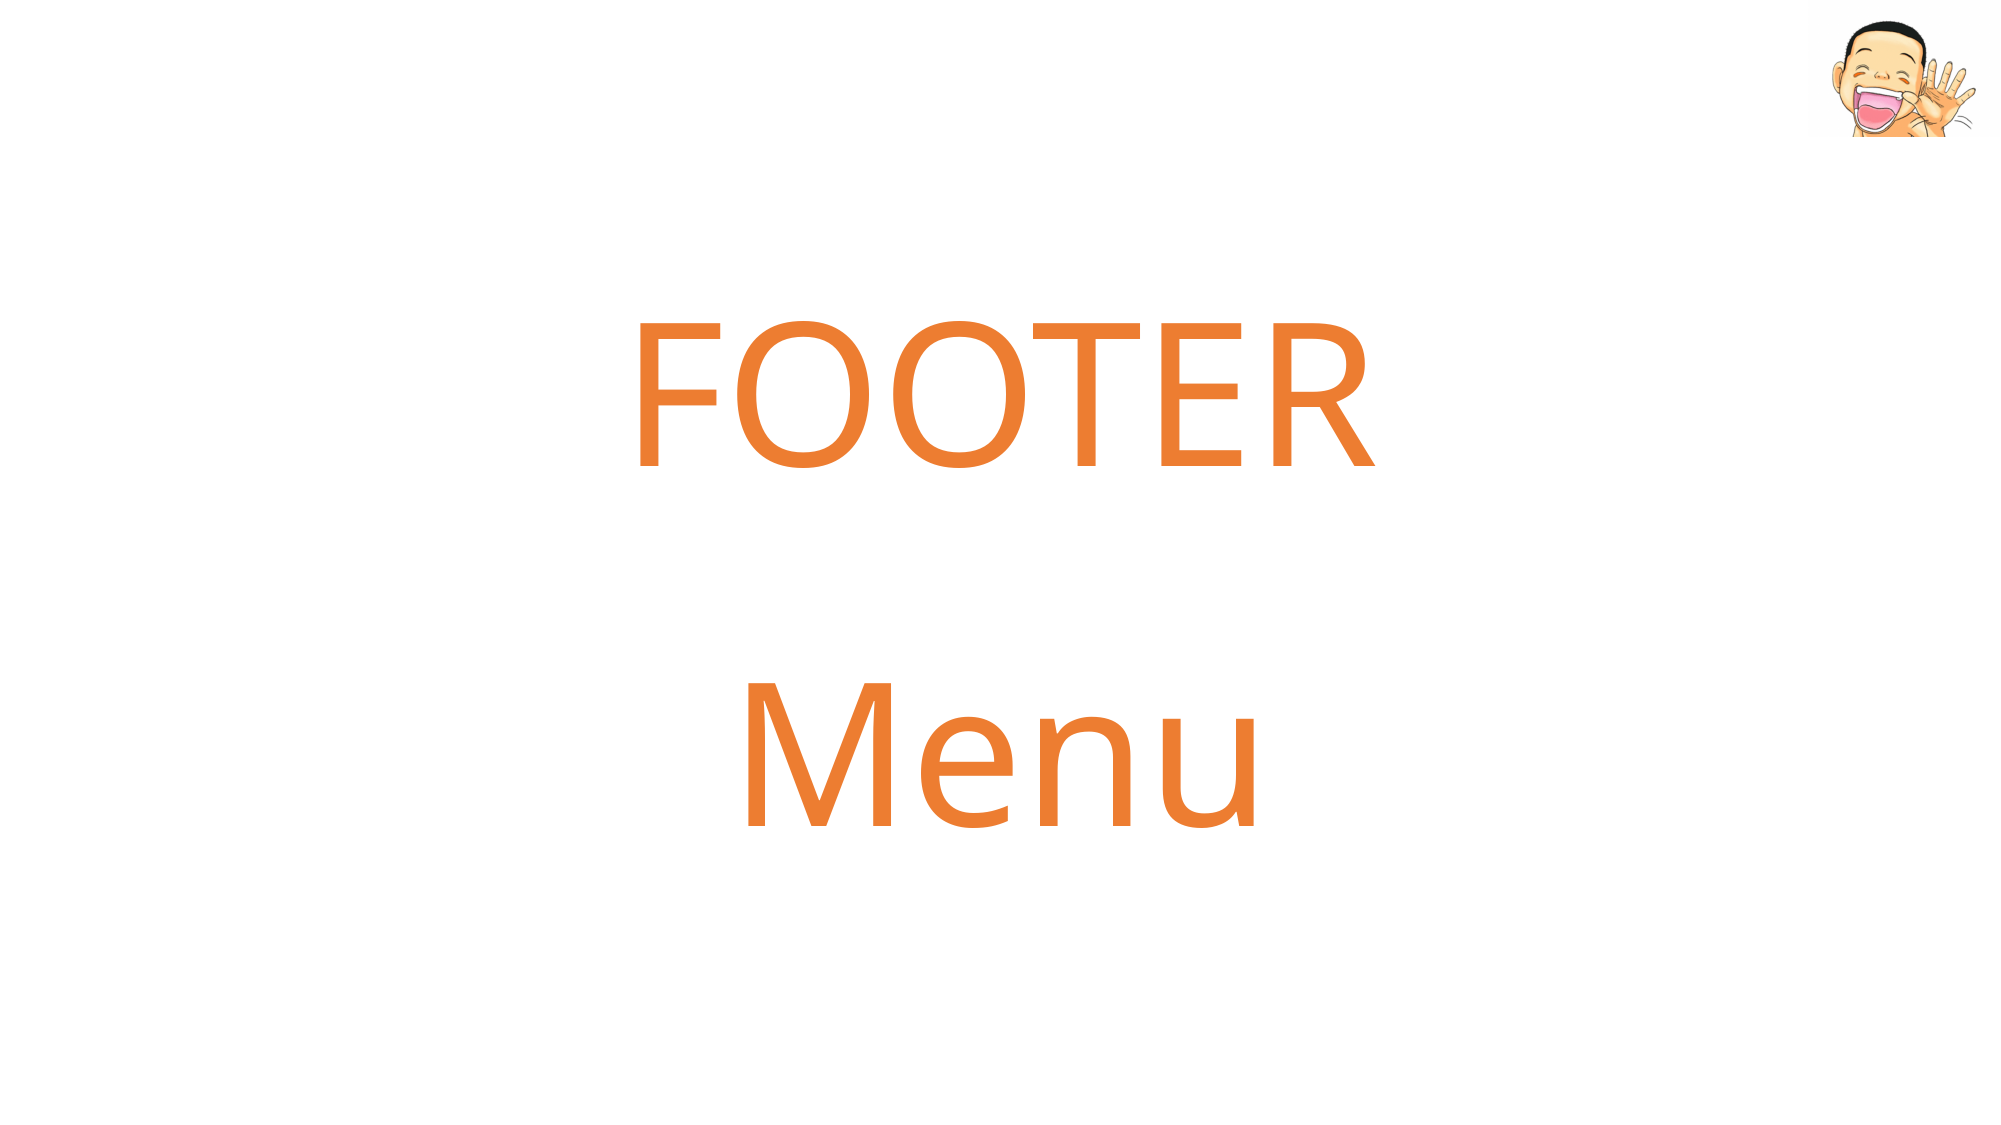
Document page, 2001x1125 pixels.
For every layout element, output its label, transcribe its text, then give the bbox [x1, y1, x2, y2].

text_box FOOTER Menu [0, 139, 2000, 874]
picture [1808, 0, 2000, 137]
